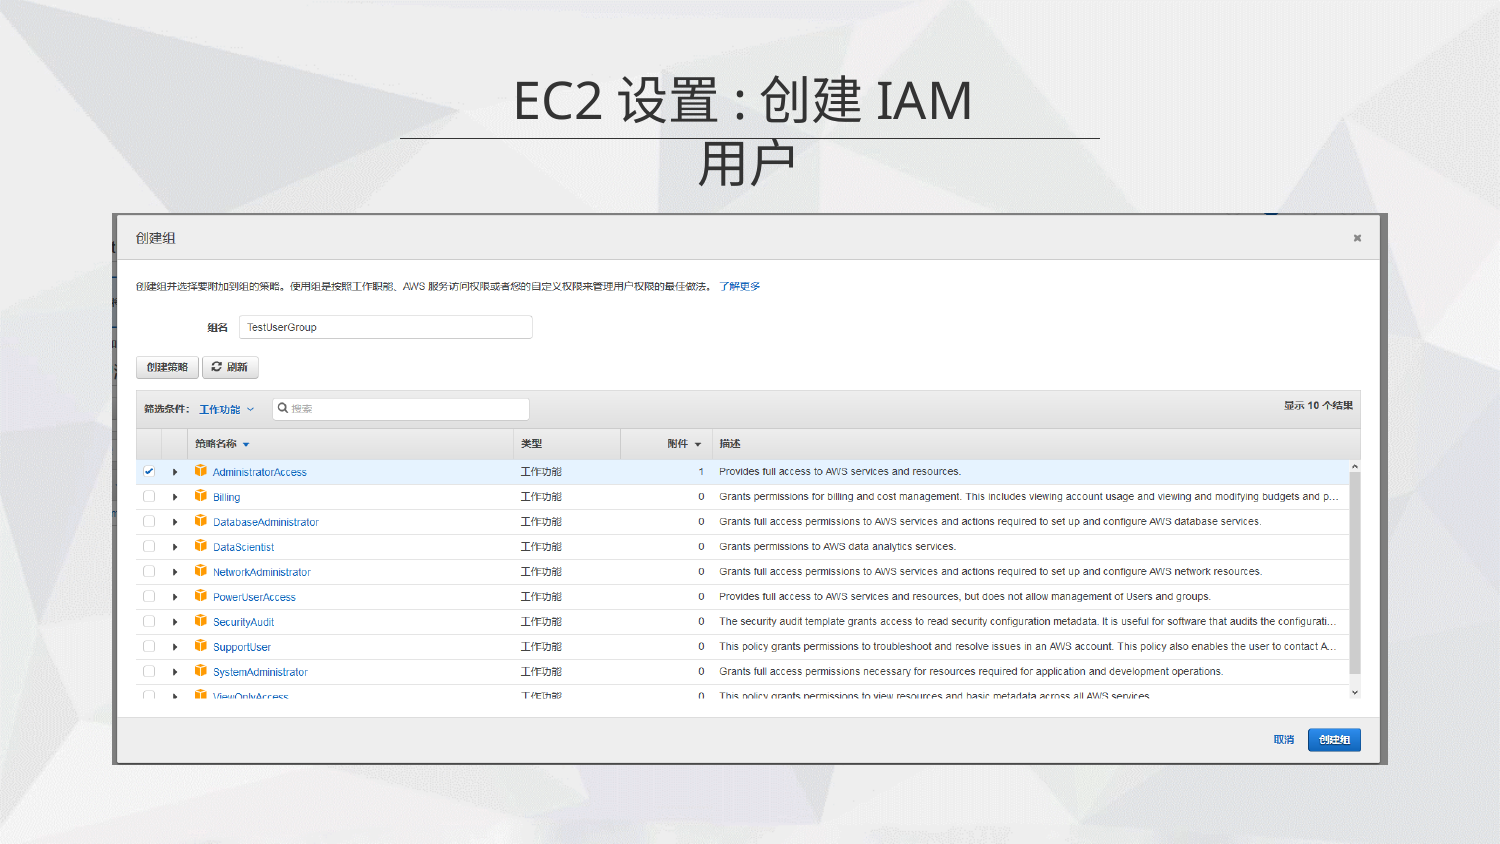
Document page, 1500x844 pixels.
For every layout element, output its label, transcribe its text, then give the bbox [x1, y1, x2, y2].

text_box EC2设置:创建IAM用户 [472, 60, 1028, 137]
text_box EC2设置:创建IAM用户 [472, 146, 1028, 200]
picture [0, 0, 1500, 844]
